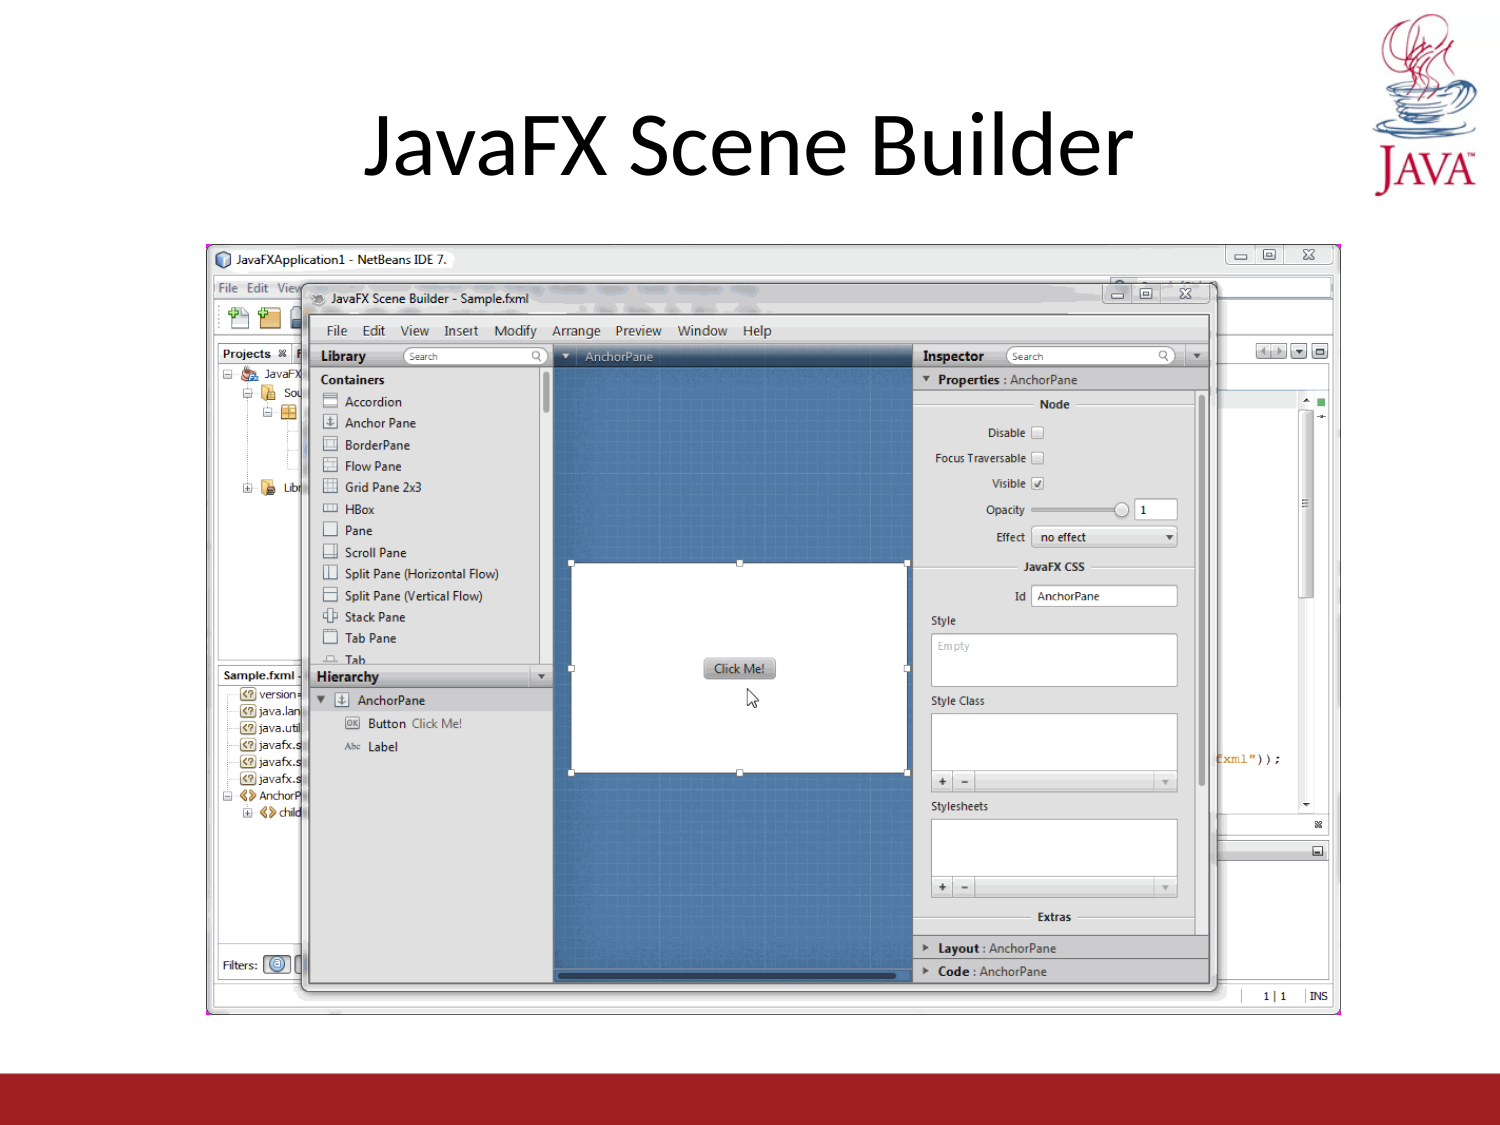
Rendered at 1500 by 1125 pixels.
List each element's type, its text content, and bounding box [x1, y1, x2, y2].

title JavaFX Scene Builder [75, 45, 1425, 233]
picture [0, 0, 1500, 1125]
